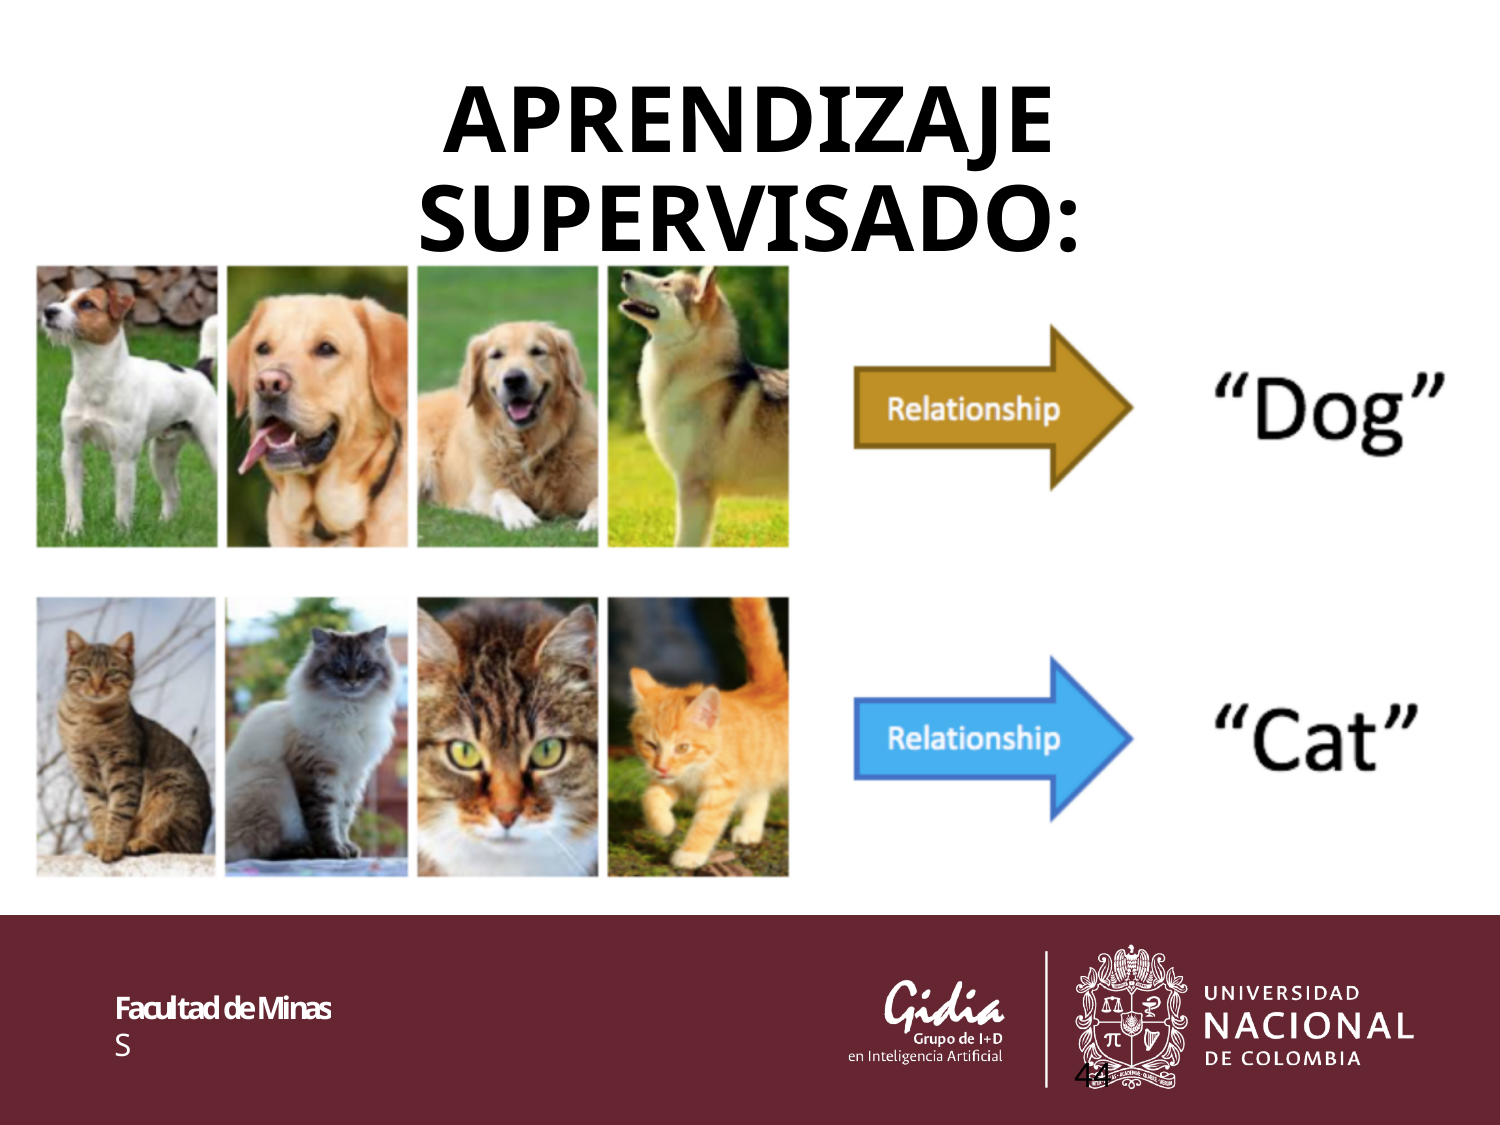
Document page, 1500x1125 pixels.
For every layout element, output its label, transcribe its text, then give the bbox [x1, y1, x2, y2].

slide_number 44 [1059, 1042, 1397, 1103]
title APRENDIZAJE SUPERVISADO: CLASIFICACIÓN [103, 66, 1397, 262]
picture [0, 262, 1500, 915]
picture [773, 933, 1493, 1105]
